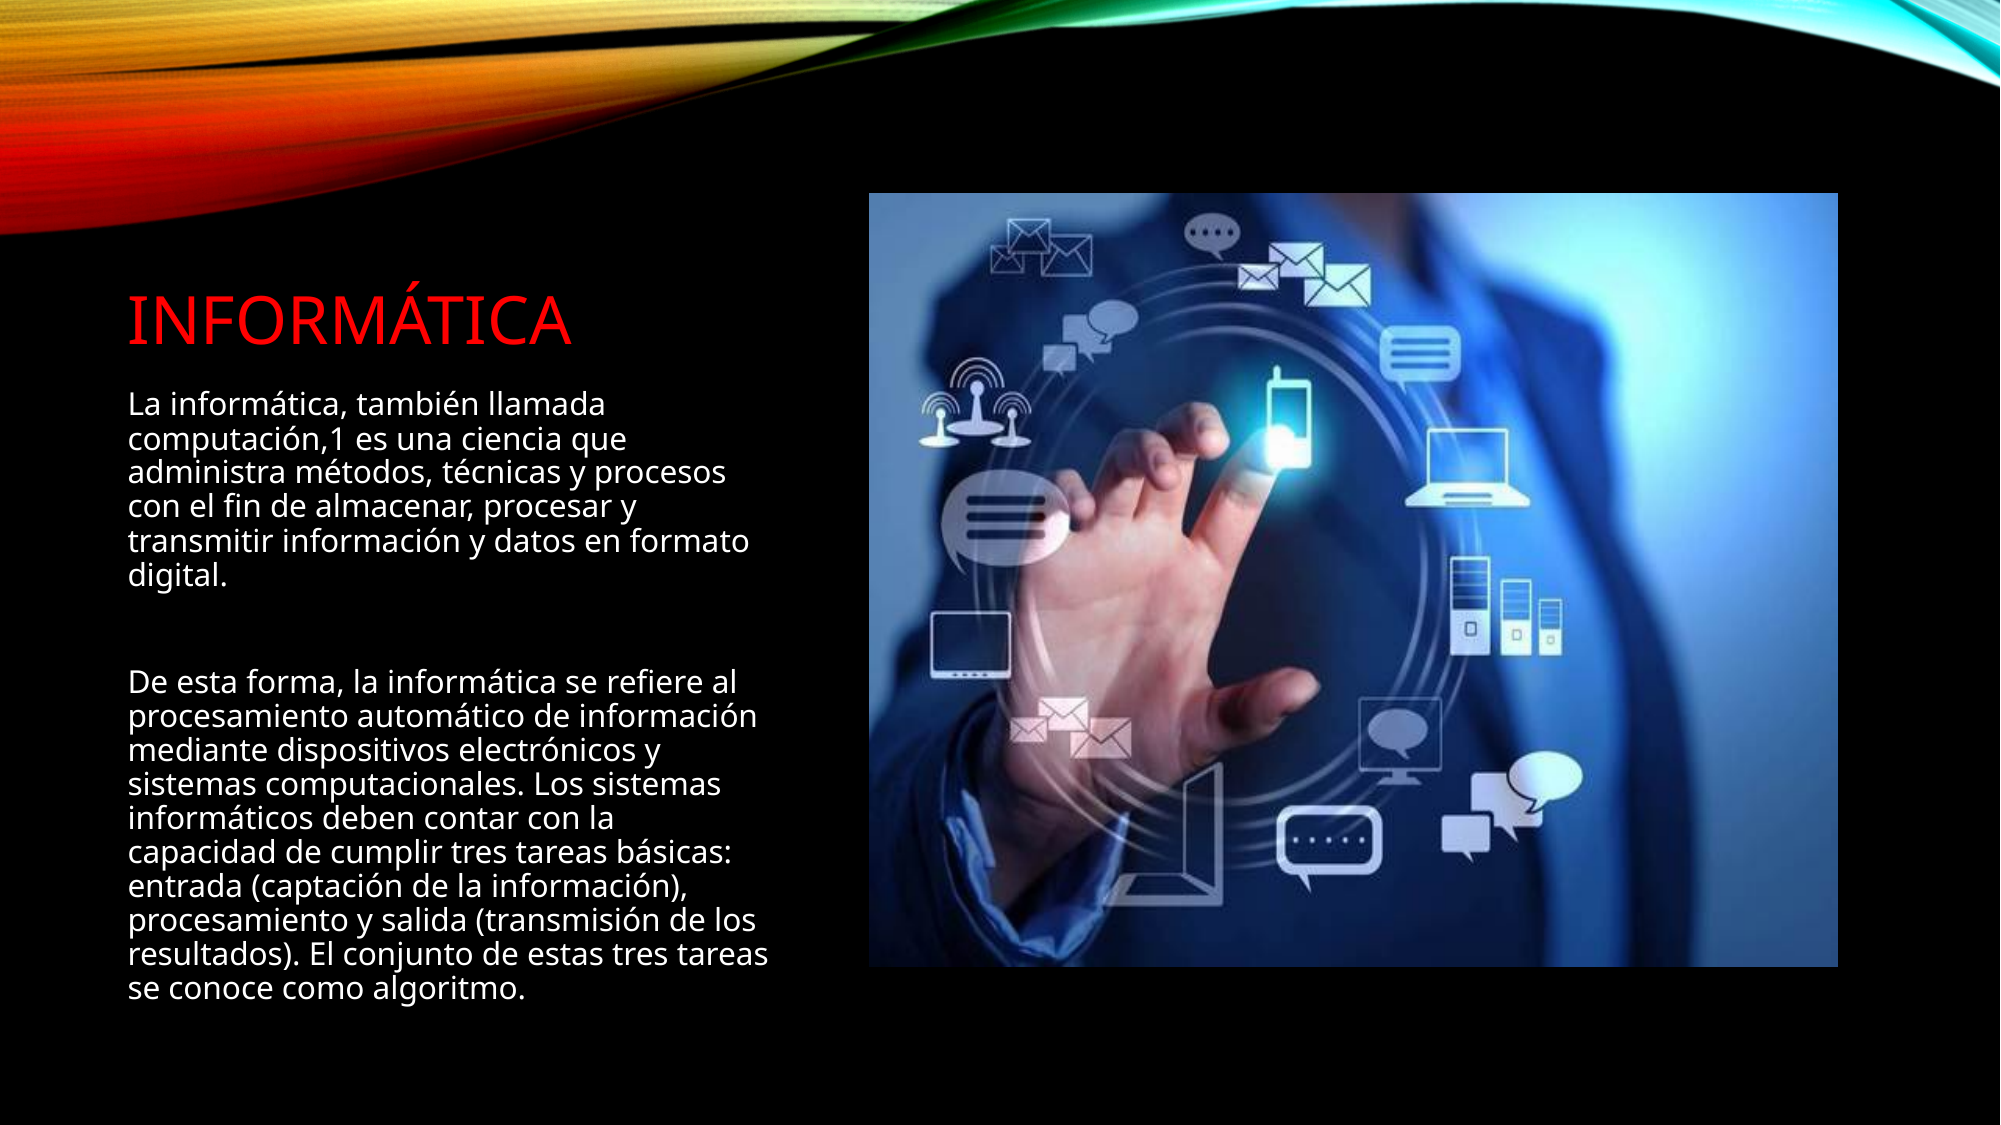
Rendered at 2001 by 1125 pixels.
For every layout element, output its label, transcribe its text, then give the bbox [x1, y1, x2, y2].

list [868, 193, 1839, 967]
picture [0, 0, 2000, 237]
list La informática, también llamada computación,1​ es una ciencia que administra métodos, técnicas y procesos con el fin de almacenar, procesar y transmitir información y datos en formato digital. De esta forma, la informática se refiere al procesamiento automático de información mediante dispositivos electrónicos y sistemas computacionales. Los sistemas informáticos deben contar con la capacidad de cumplir tres tareas básicas: entrada (captación de la información), procesamiento y salida (transmisión de los resultados). El conjunto de estas tres tareas se conoce como algoritmo. [112, 381, 788, 1021]
title informática [112, 249, 788, 367]
